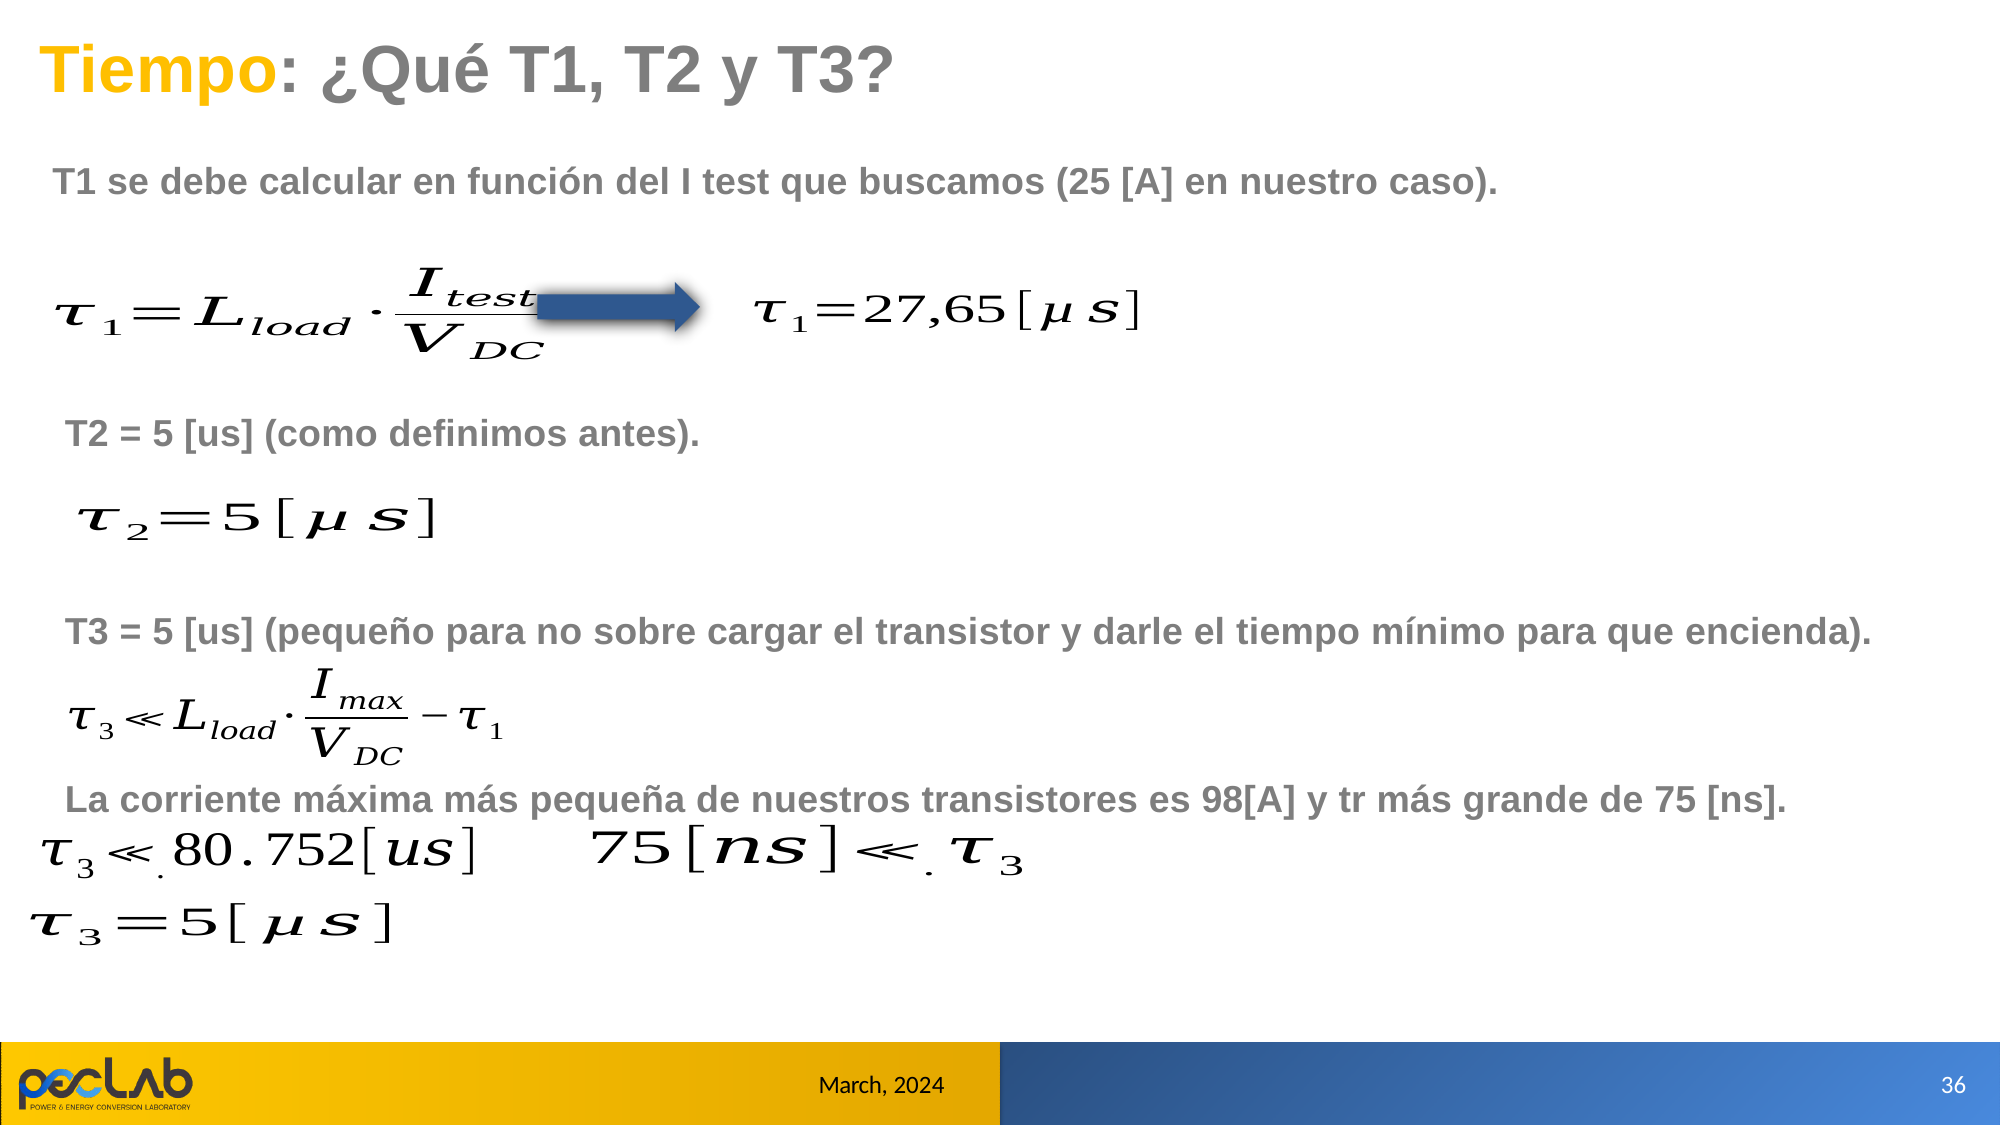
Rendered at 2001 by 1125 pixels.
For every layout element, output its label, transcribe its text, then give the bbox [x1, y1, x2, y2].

footer March, 2024 [816, 1072, 988, 1125]
text_box Tiempo: ¿Qué T1, T2 y T3? [37, 23, 1973, 106]
text_box T3 = 5 [us] (pequeño para no sobre cargar el transistor y darle el tiempo mínimo para que encienda). [49, 599, 1913, 660]
text_box La corriente máxima más pequeña de nuestros transistores es 98[A] y tr más grande de 75 [ns]. [49, 767, 1838, 828]
text_box [535, 280, 703, 334]
text_box 36 [1934, 1072, 1973, 1099]
text_box T2 = 5 [us] (como definimos antes). [49, 401, 1051, 462]
picture [0, 1039, 2000, 1125]
text_box T1 se debe calcular en función del I test que buscamos (25 [A] en nuestro caso). [37, 149, 1525, 210]
